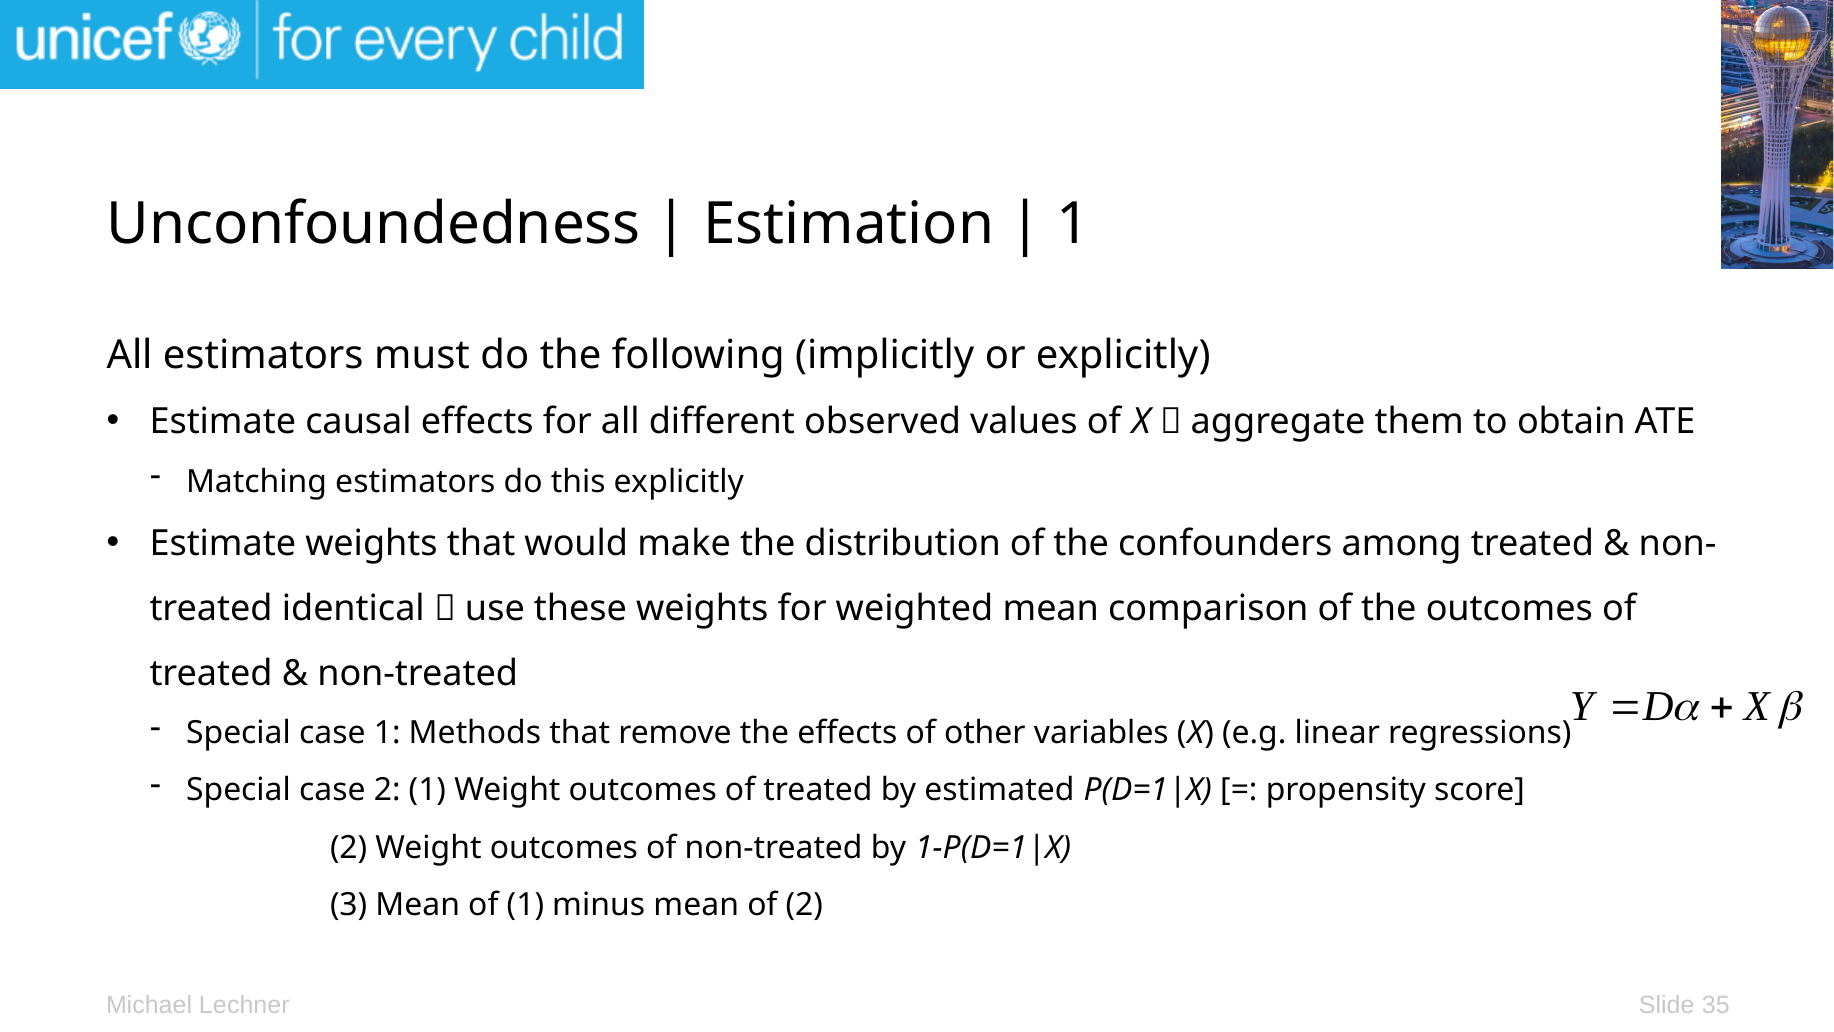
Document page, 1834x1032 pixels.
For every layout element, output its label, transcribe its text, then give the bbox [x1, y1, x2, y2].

footer Michael Lechner [91, 976, 710, 1032]
list All estimators must do the following (implicitly or explicitly) Estimate causal effects for all different observed values of X  aggregate them to obtain ATE Matching estimators do this explicitly Estimate weights that would make the distribution of the confounders among treated & non-treated identical  use these weights for weighted mean comparison of the outcomes of treated & non-treated Special case 1: Methods that remove the effects of other variables (X) (e.g. linear regressions) Special case 2: (1) Weight outcomes of treated by estimated P(D=1|X) [=: propensity score] (2) Weight outcomes of non-treated by 1-P(D=1|X) (3) Mean of (1) minus mean of (2) [91, 296, 1742, 941]
slide_number Slide 35 [1332, 976, 1745, 1032]
title Unconfoundedness | Estimation | 1 [91, 173, 1803, 268]
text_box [1565, 680, 1815, 738]
picture [0, 0, 644, 89]
picture [1721, 0, 1834, 269]
